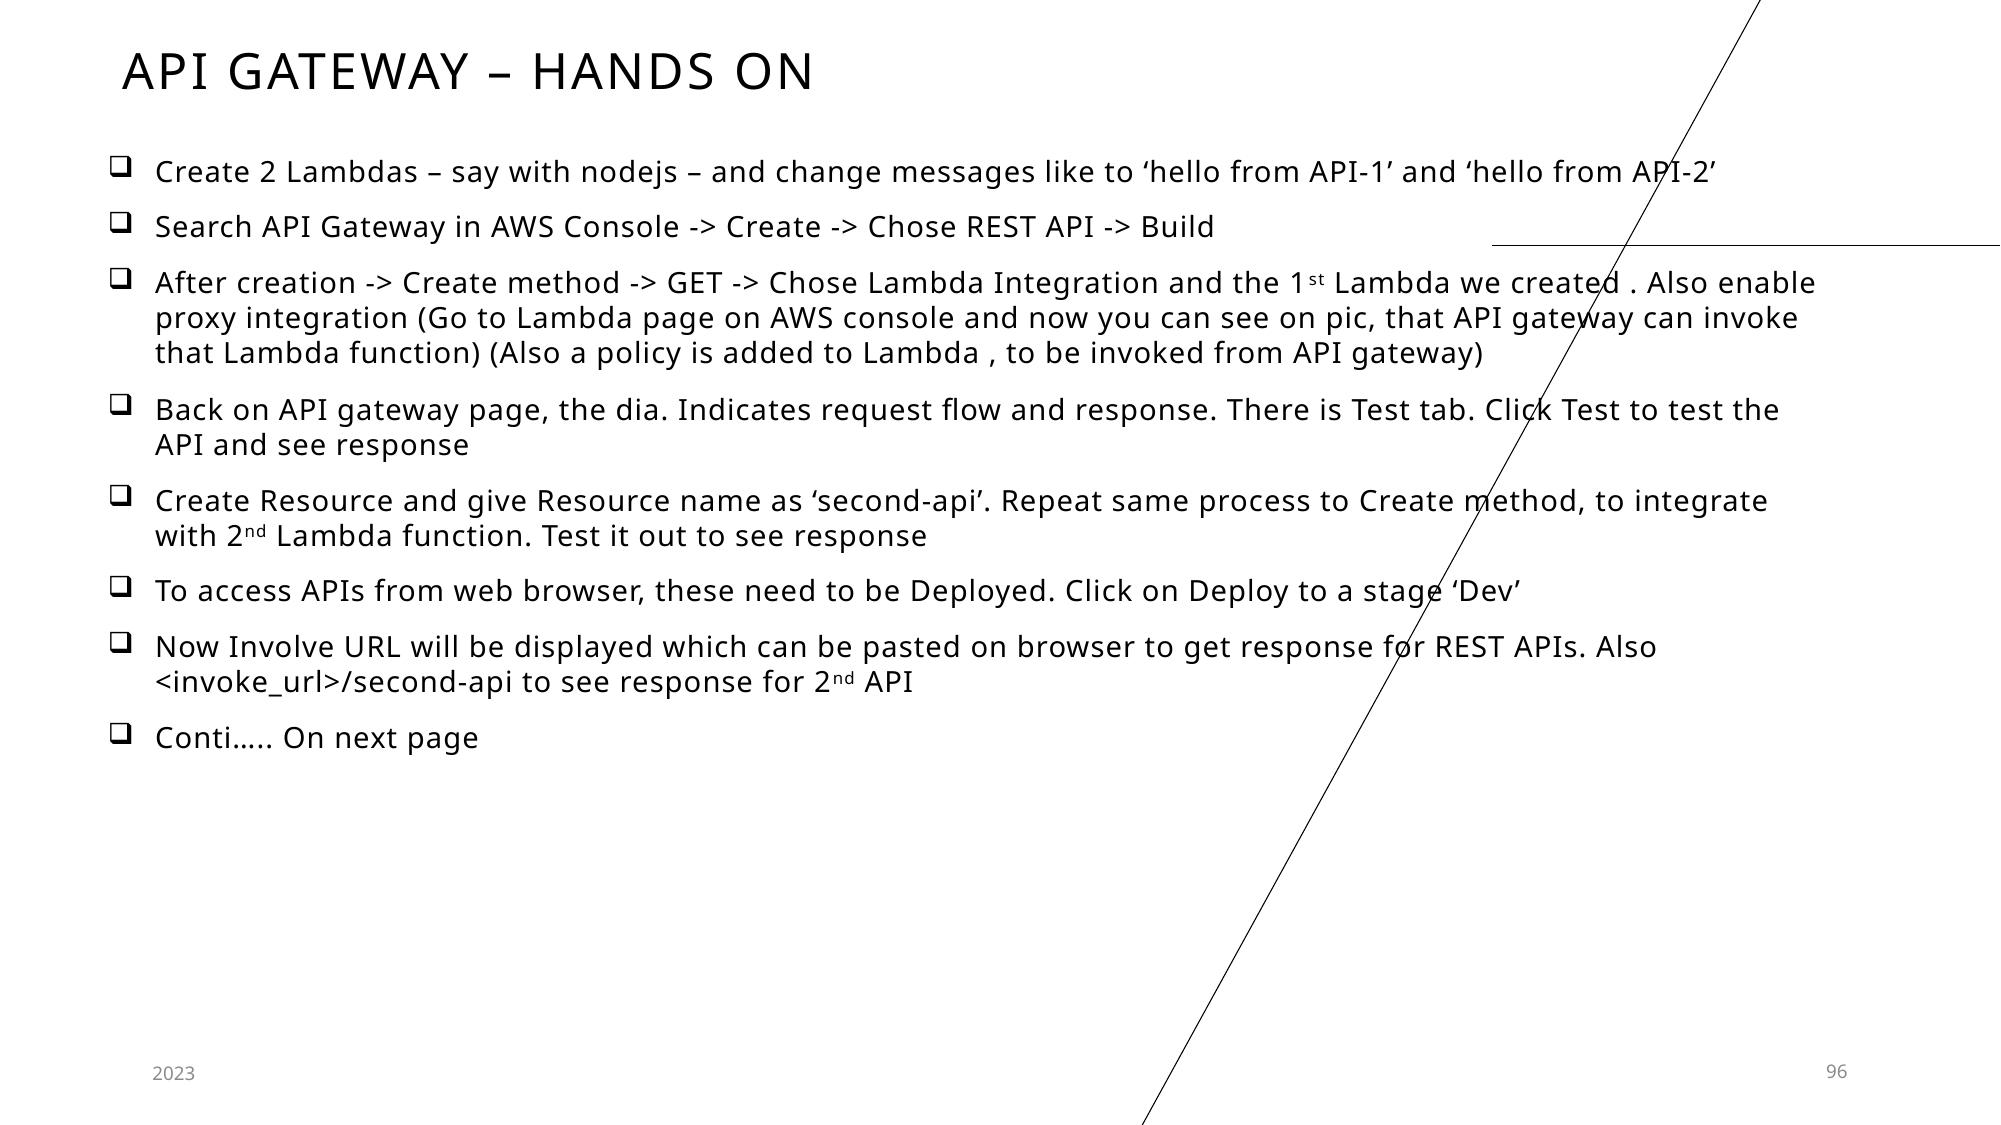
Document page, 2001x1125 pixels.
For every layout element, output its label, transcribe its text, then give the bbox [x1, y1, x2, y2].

slide_number 96 [1412, 1042, 1863, 1103]
slide_number 2023 [137, 1042, 338, 1103]
list Create 2 Lambdas – say with nodejs – and change messages like to ‘hello from API-1’ and ‘hello from API-2’ Search API Gateway in AWS Console -> Create -> Chose REST API -> Build After creation -> Create method -> GET -> Chose Lambda Integration and the 1st Lambda we created . Also enable proxy integration (Go to Lambda page on AWS console and now you can see on pic, that API gateway can invoke that Lambda function) (Also a policy is added to Lambda , to be invoked from API gateway) Back on API gateway page, the dia. Indicates request flow and response. There is Test tab. Click Test to test the API and see response Create Resource and give Resource name as ‘second-api’. Repeat same process to Create method, to integrate with 2nd Lambda function. Test it out to see response To access APIs from web browser, these need to be Deployed. Click on Deploy to a stage ‘Dev’ Now Involve URL will be displayed which can be pasted on browser to get response for REST APIs. Also <invoke_url>/second-api to see response for 2nd API Conti….. On next page [93, 145, 1848, 945]
title API Gateway – hands on [108, 23, 1445, 108]
